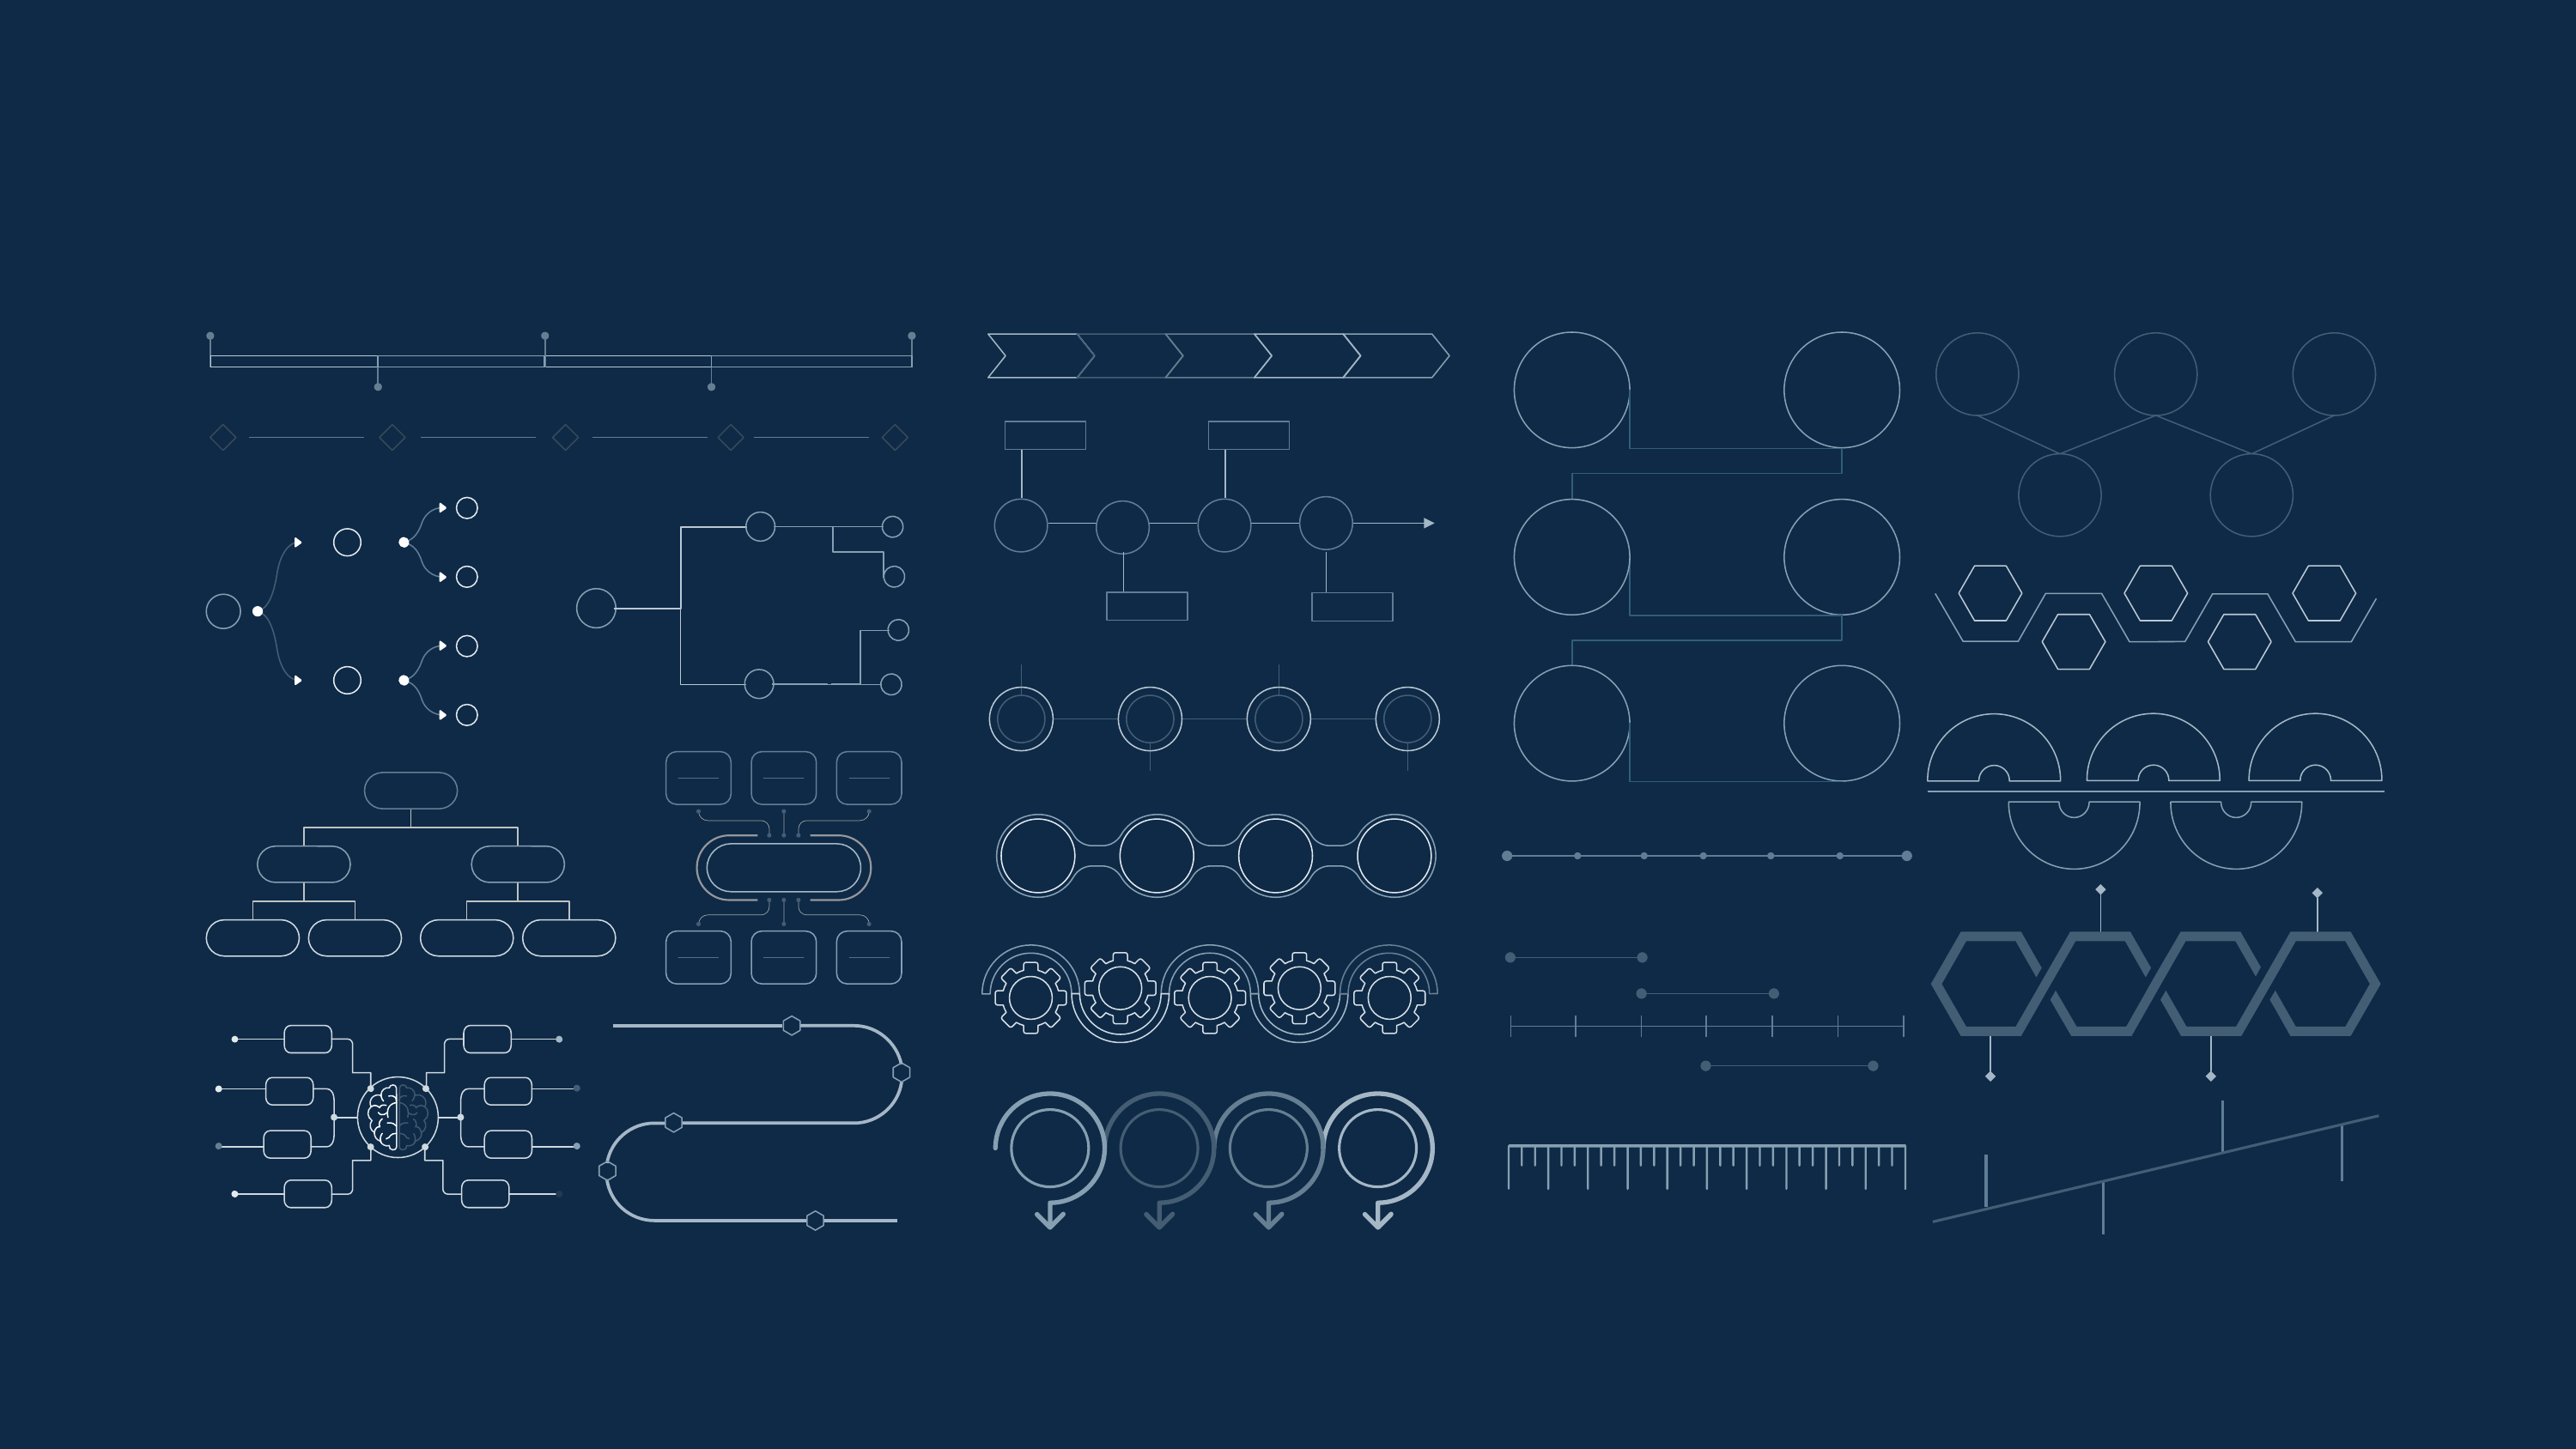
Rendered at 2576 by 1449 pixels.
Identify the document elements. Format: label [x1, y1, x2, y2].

text_box [576, 512, 910, 699]
text_box [205, 331, 916, 391]
text_box [993, 814, 1437, 898]
text_box [1930, 888, 2381, 1077]
text_box [210, 424, 908, 451]
text_box [598, 1016, 910, 1231]
text_box [989, 664, 1440, 772]
text_box [205, 497, 478, 726]
text_box [1506, 852, 1907, 860]
text_box [1510, 957, 1905, 1066]
text_box [1927, 712, 2385, 870]
text_box [1935, 566, 2377, 670]
text_box [1932, 1100, 2379, 1235]
text_box [206, 772, 617, 956]
text_box [994, 421, 1435, 621]
text_box [1683, 1073, 1731, 1367]
text_box [1514, 331, 1900, 782]
text_box [987, 333, 1450, 379]
text_box [981, 944, 1438, 1043]
text_box [993, 1091, 1436, 1230]
text_box [1935, 332, 2376, 537]
text_box [215, 1025, 581, 1209]
text_box [665, 751, 902, 985]
